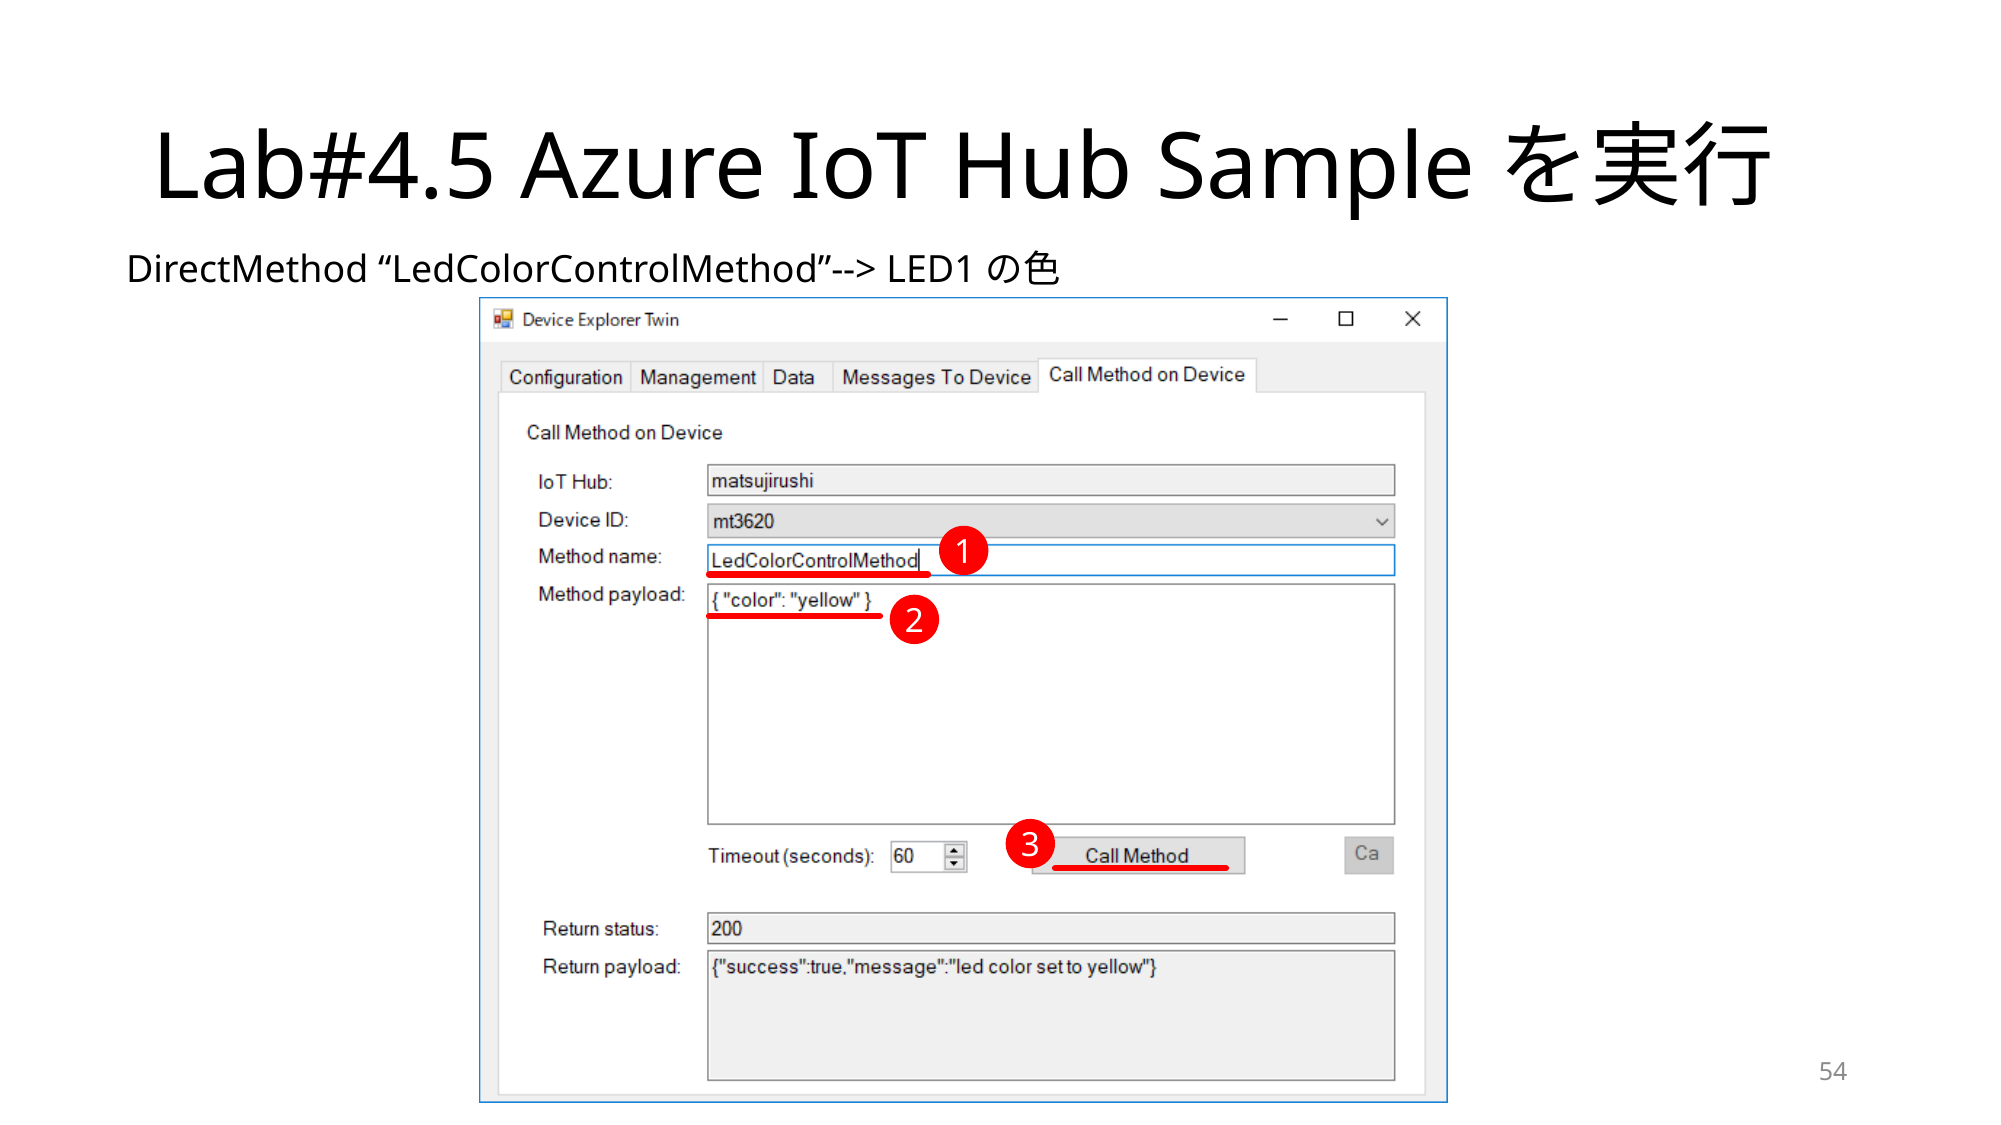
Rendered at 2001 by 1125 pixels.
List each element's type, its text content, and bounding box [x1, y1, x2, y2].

picture [479, 297, 1448, 1103]
slide_number 54 [1448, 1042, 1863, 1103]
text_box DirectMethod “LedColorControlMethod”--> LED1の色 [111, 237, 1076, 298]
title Lab#4.5 Azure IoT Hub Sampleを実行 [137, 59, 1863, 278]
